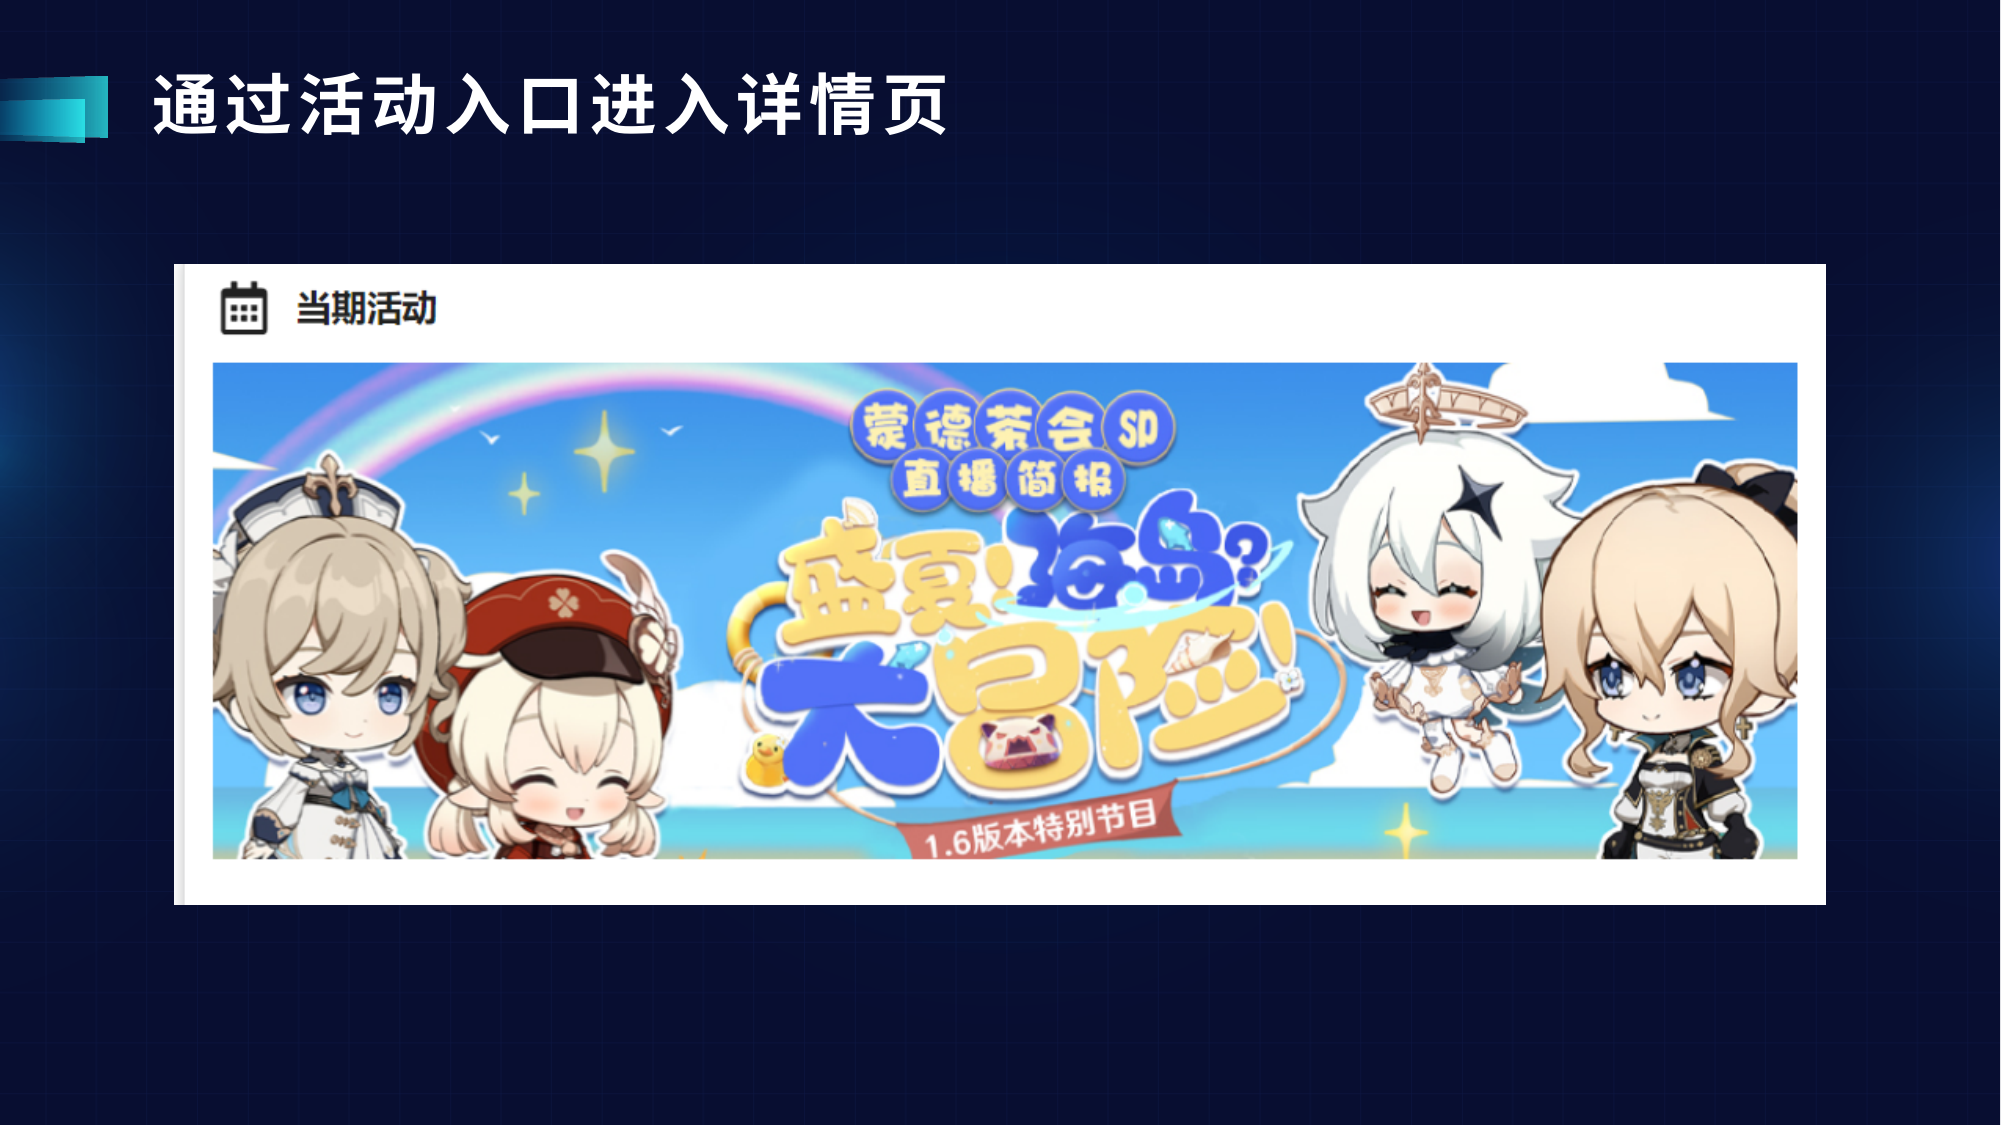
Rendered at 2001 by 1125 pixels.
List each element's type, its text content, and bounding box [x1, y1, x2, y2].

text_box [77, 99, 85, 138]
picture [0, 0, 2001, 1125]
title 通过活动入口进入详情页 [137, 63, 1863, 153]
